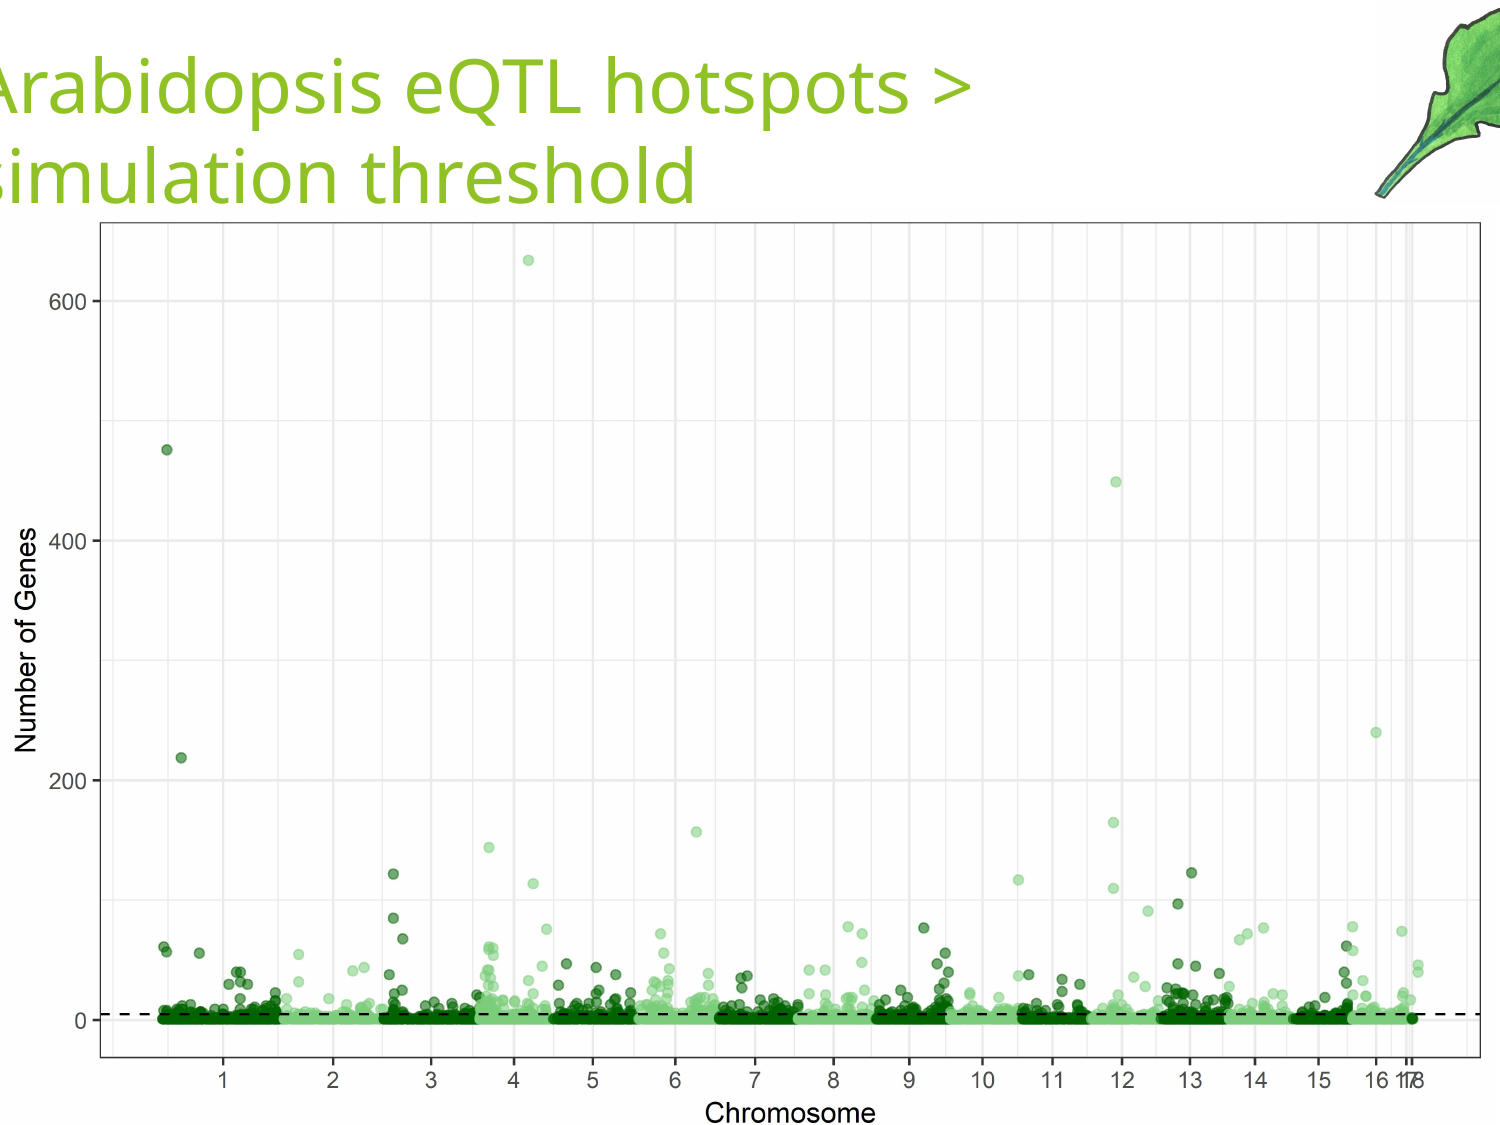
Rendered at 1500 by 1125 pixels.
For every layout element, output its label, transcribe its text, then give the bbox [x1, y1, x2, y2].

picture [1373, 0, 1500, 206]
title Arabidopsis eQTL hotspots > simulation threshold [0, 31, 1302, 207]
text_box [0, 0, 1368, 207]
picture [0, 207, 1495, 1125]
